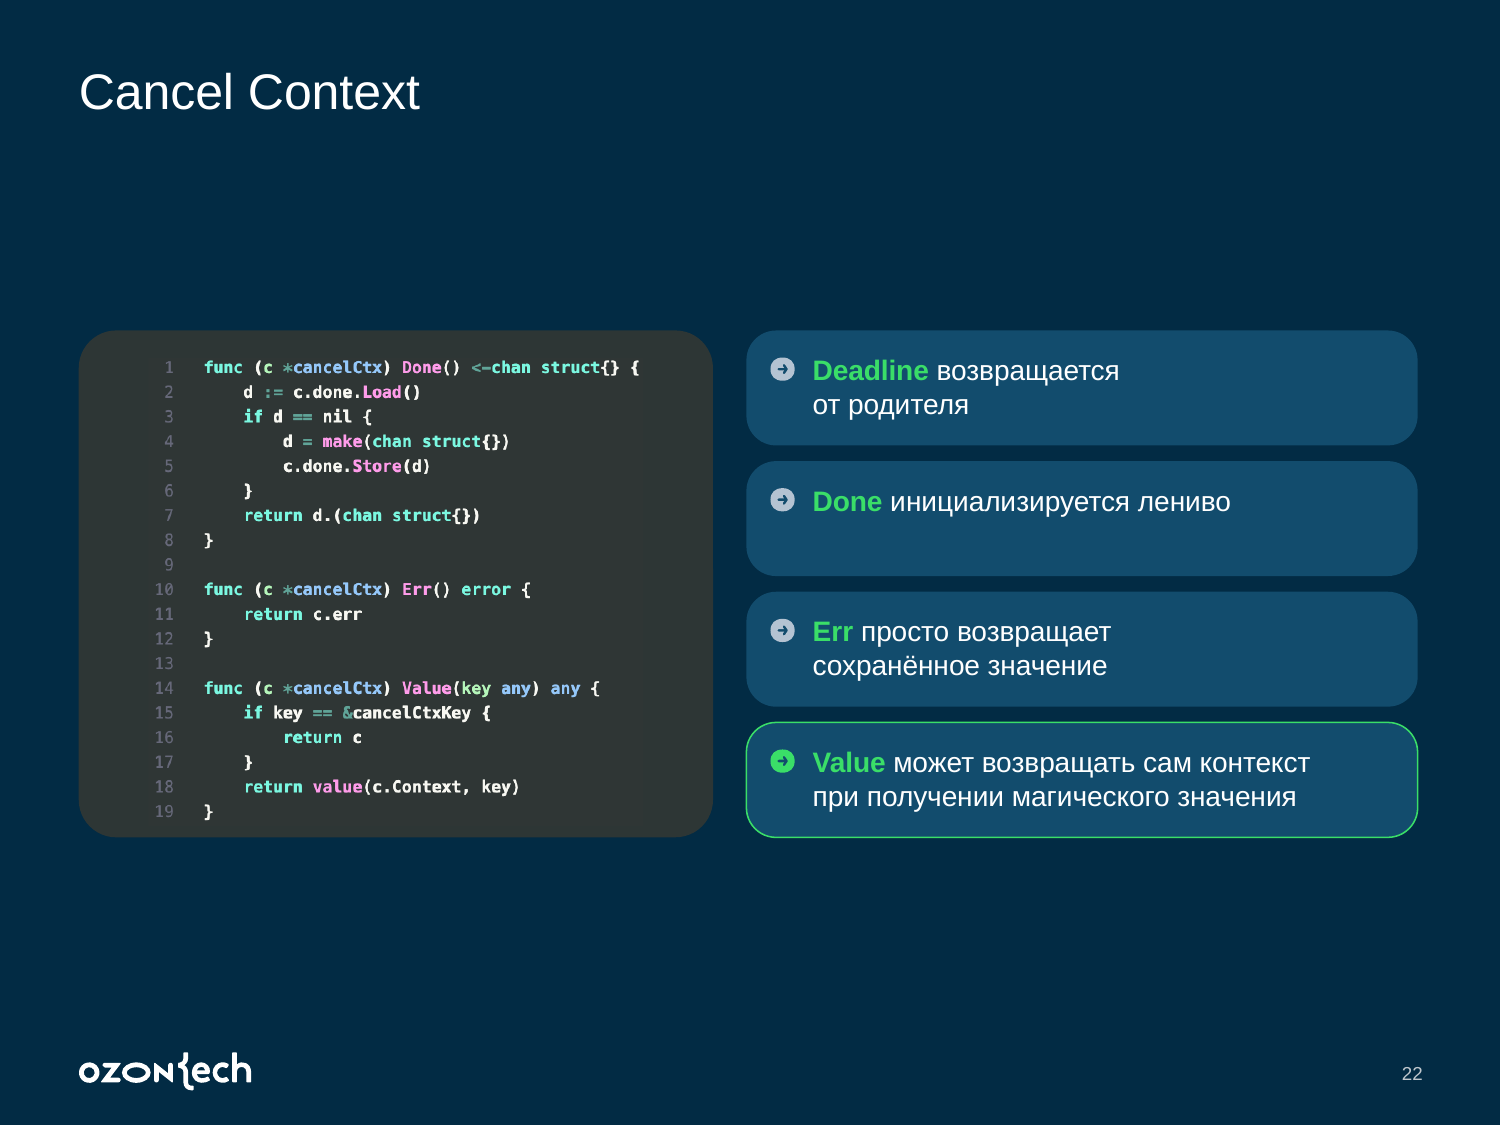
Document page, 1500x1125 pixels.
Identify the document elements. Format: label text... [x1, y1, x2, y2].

picture [148, 357, 644, 826]
text_box [770, 488, 795, 512]
text_box [770, 357, 795, 381]
text_box [78, 330, 714, 838]
title Cancel Context [78, 67, 1422, 180]
text_box Done инициализируется лениво [746, 461, 1418, 577]
text_box [770, 749, 795, 773]
slide_number ‹#› [1311, 1054, 1423, 1091]
text_box Value может возвращать сам контекст при получении магического значения [746, 722, 1418, 838]
text_box [770, 618, 795, 643]
text_box Deadline возвращается от родителя [746, 330, 1418, 446]
text_box Err просто возвращает сохранённое значение [746, 591, 1418, 707]
